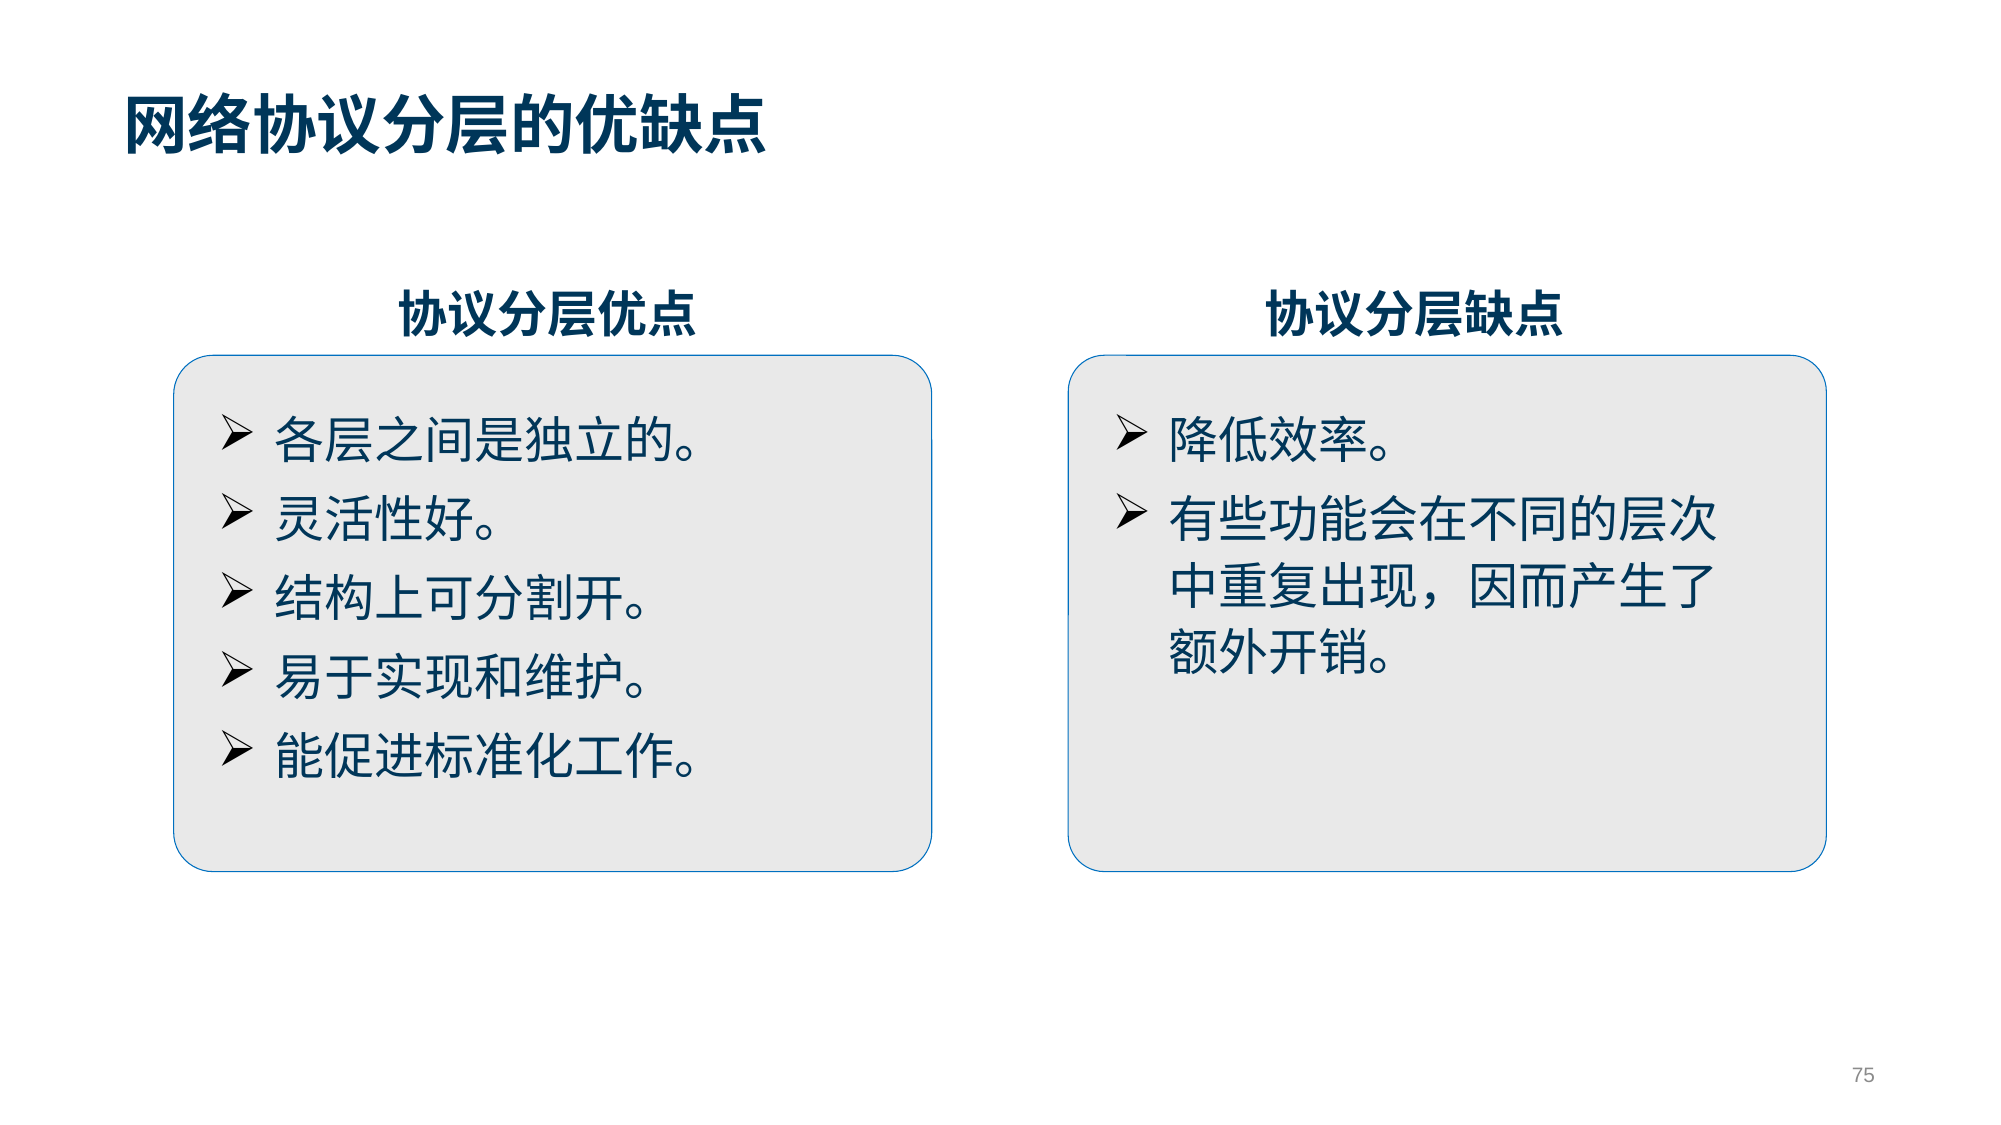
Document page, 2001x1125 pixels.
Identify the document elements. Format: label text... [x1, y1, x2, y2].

text_box 降低效率。 有些功能会在不同的层次中重复出现，因而产生了额外开销。 [1097, 394, 1765, 689]
text_box 协议分层缺点 [1249, 274, 1580, 350]
text_box 协议分层优点 [382, 274, 713, 350]
slide_number 75 [1712, 1051, 1890, 1097]
text_box [1067, 354, 1828, 873]
title 网络协议分层的优缺点 [108, 21, 1890, 169]
text_box 各层之间是独立的。 灵活性好。 结构上可分割开。 易于实现和维护。 能促进标准化工作。 [203, 394, 834, 793]
text_box [172, 354, 933, 873]
